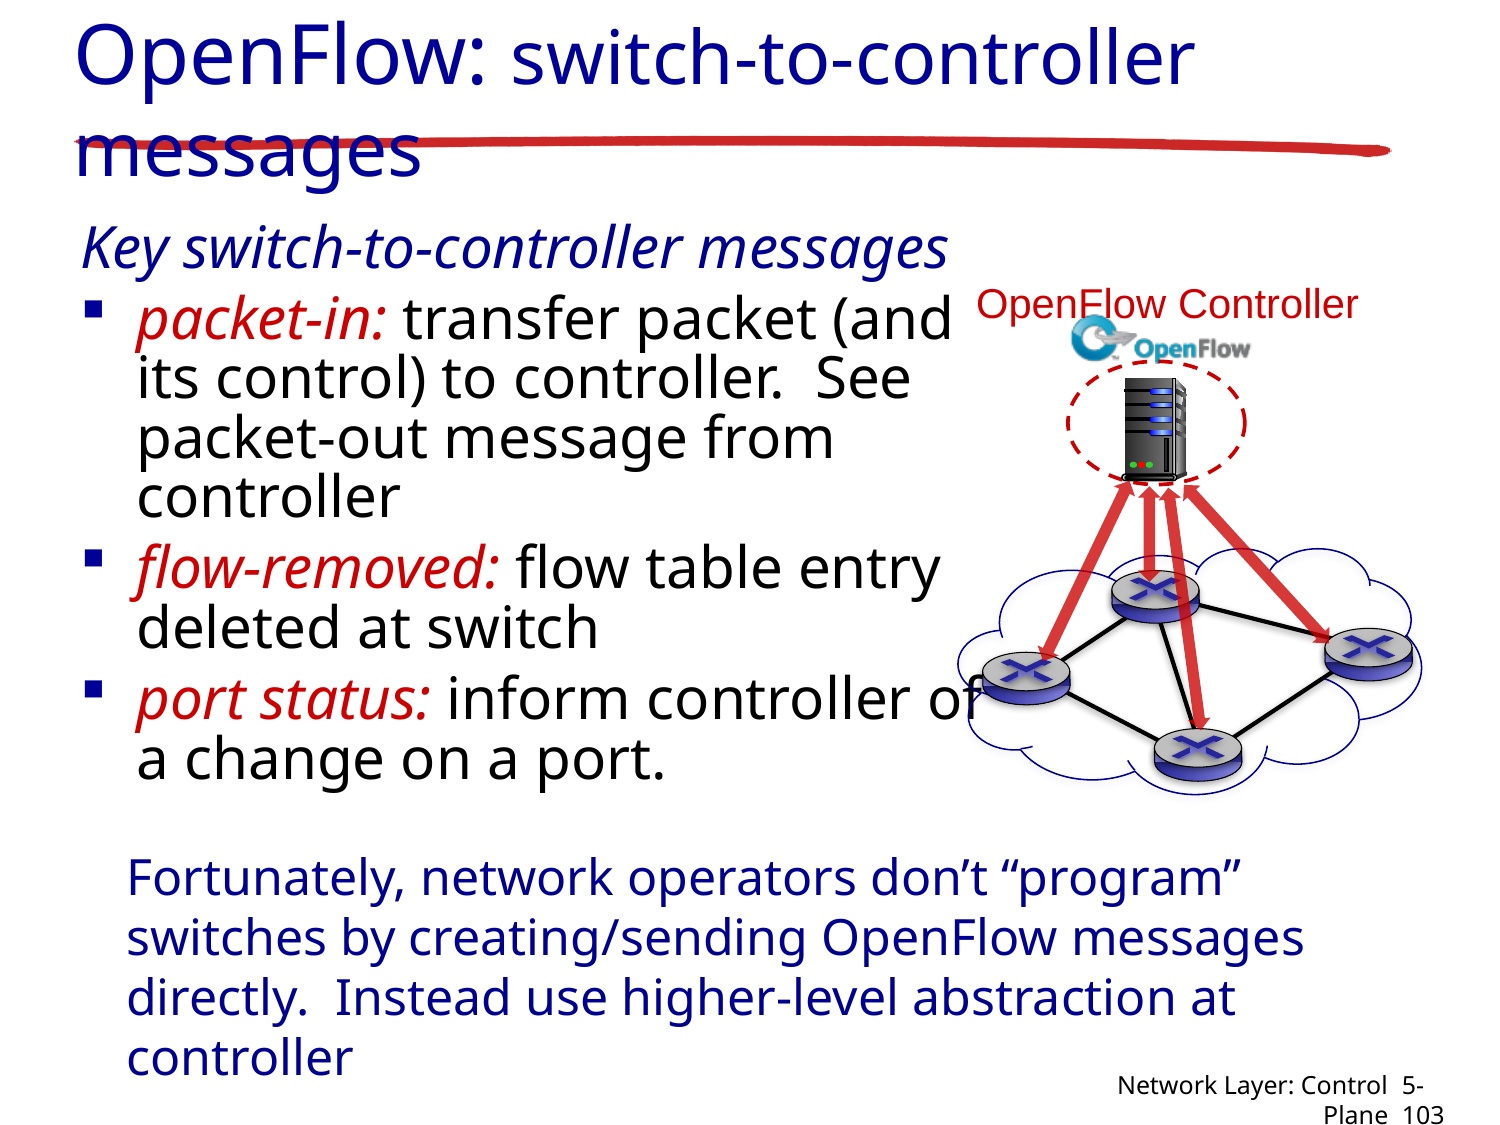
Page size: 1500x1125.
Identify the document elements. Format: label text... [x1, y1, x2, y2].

slide_number 5-103 [1387, 1062, 1478, 1107]
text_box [958, 269, 1422, 794]
picture [68, 130, 1407, 163]
list Key switch-to-controller messages packet-in: transfer packet (and its control) to controller. See packet-out message from controller flow-removed: flow table entry deleted at switch port status: inform controller of a change on a port. [65, 213, 1006, 976]
title OpenFlow: switch-to-controller messages [58, 2, 1407, 191]
footer Network Layer: Control Plane [1045, 1062, 1404, 1102]
text_box Fortunately, network operators don’t “program” switches by creating/sending OpenFlow messages directly. Instead use higher-level abstraction at controller [111, 837, 1404, 1093]
